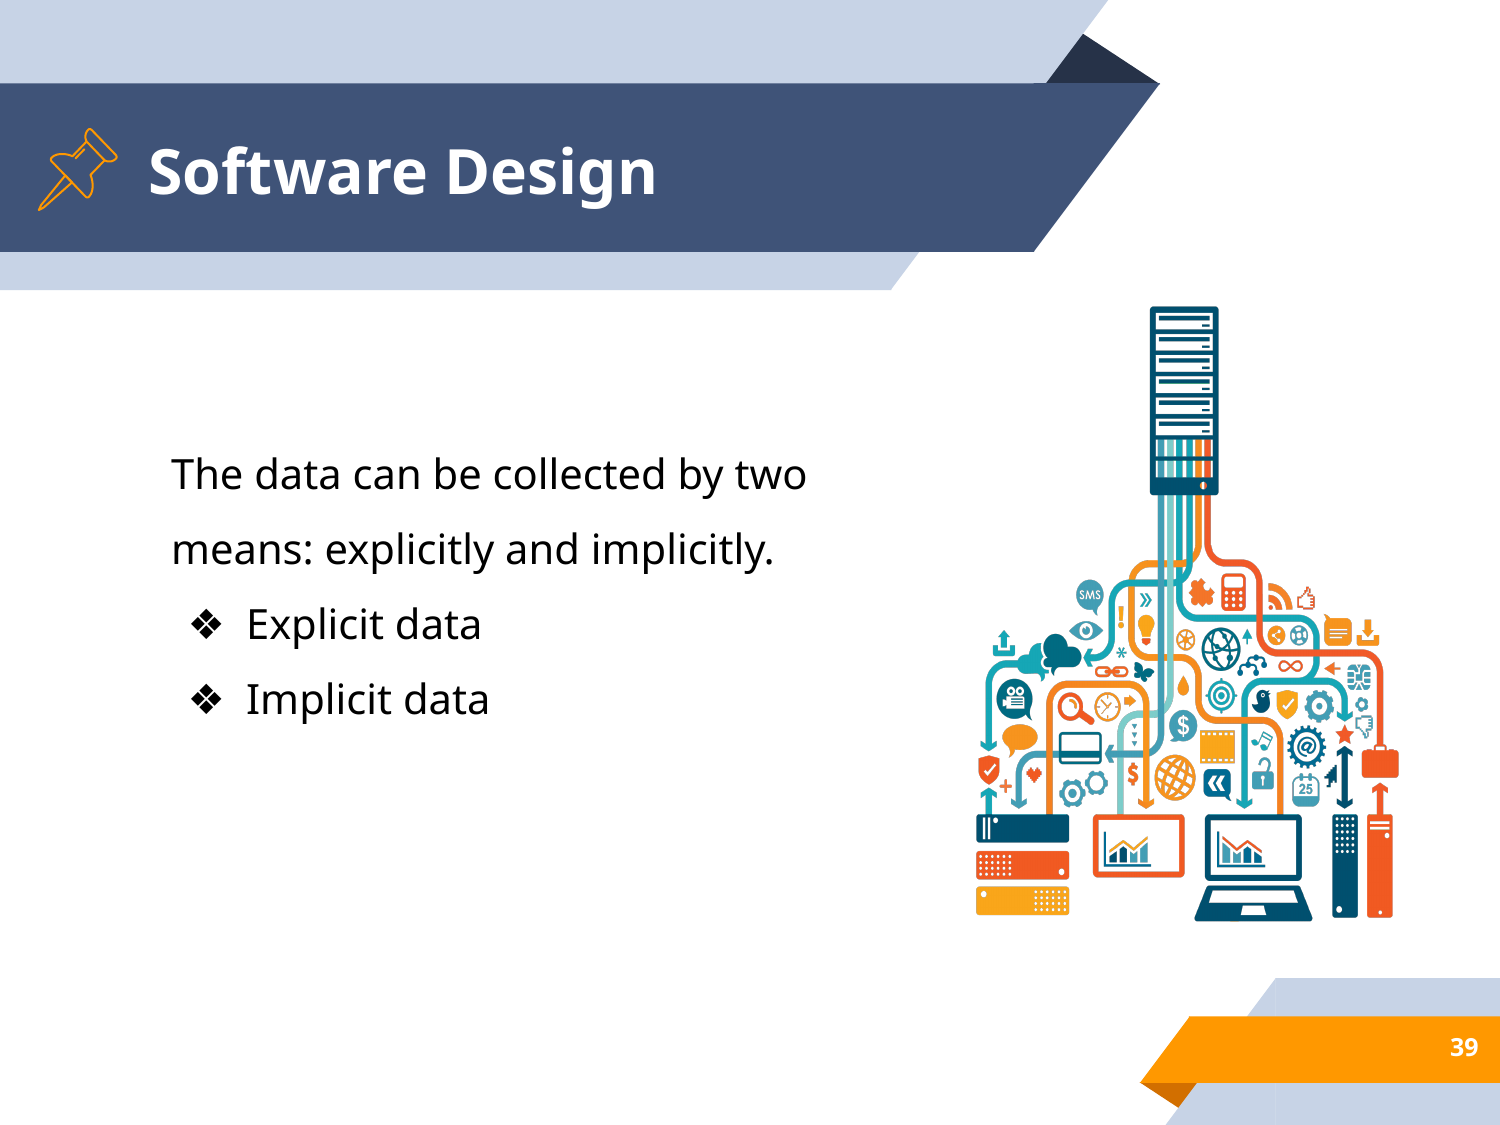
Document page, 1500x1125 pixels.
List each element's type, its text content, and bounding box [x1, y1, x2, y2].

list The data can be collected by two means: explicitly and implicitly. Explicit data Implicit data [155, 363, 959, 1052]
slide_number ‹#› [1249, 1014, 1494, 1084]
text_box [38, 128, 117, 211]
title Software Design [133, 85, 1095, 254]
picture [965, 294, 1413, 932]
